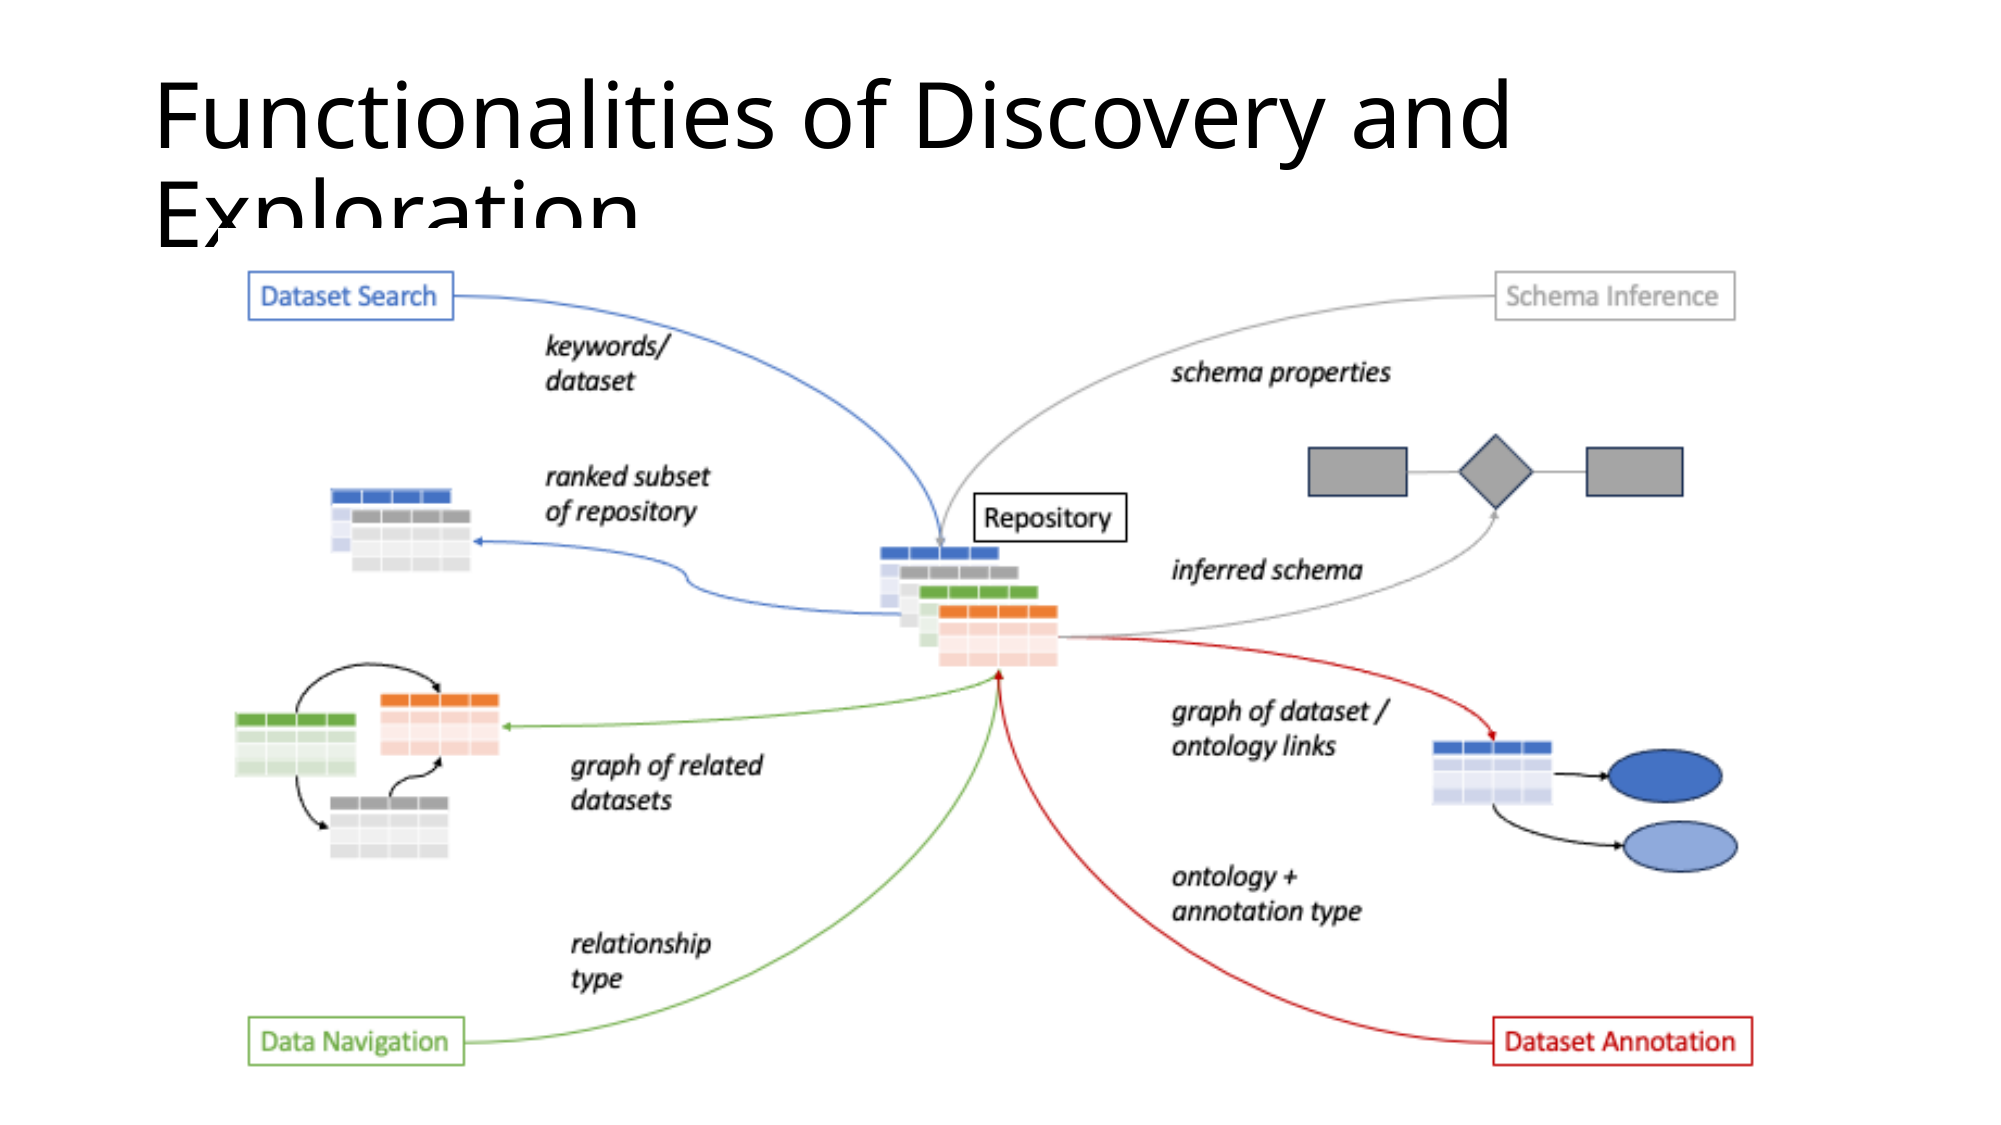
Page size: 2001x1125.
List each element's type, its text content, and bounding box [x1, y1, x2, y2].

picture [218, 228, 1782, 1108]
title Functionalities of Discovery and Exploration [137, 59, 1863, 278]
